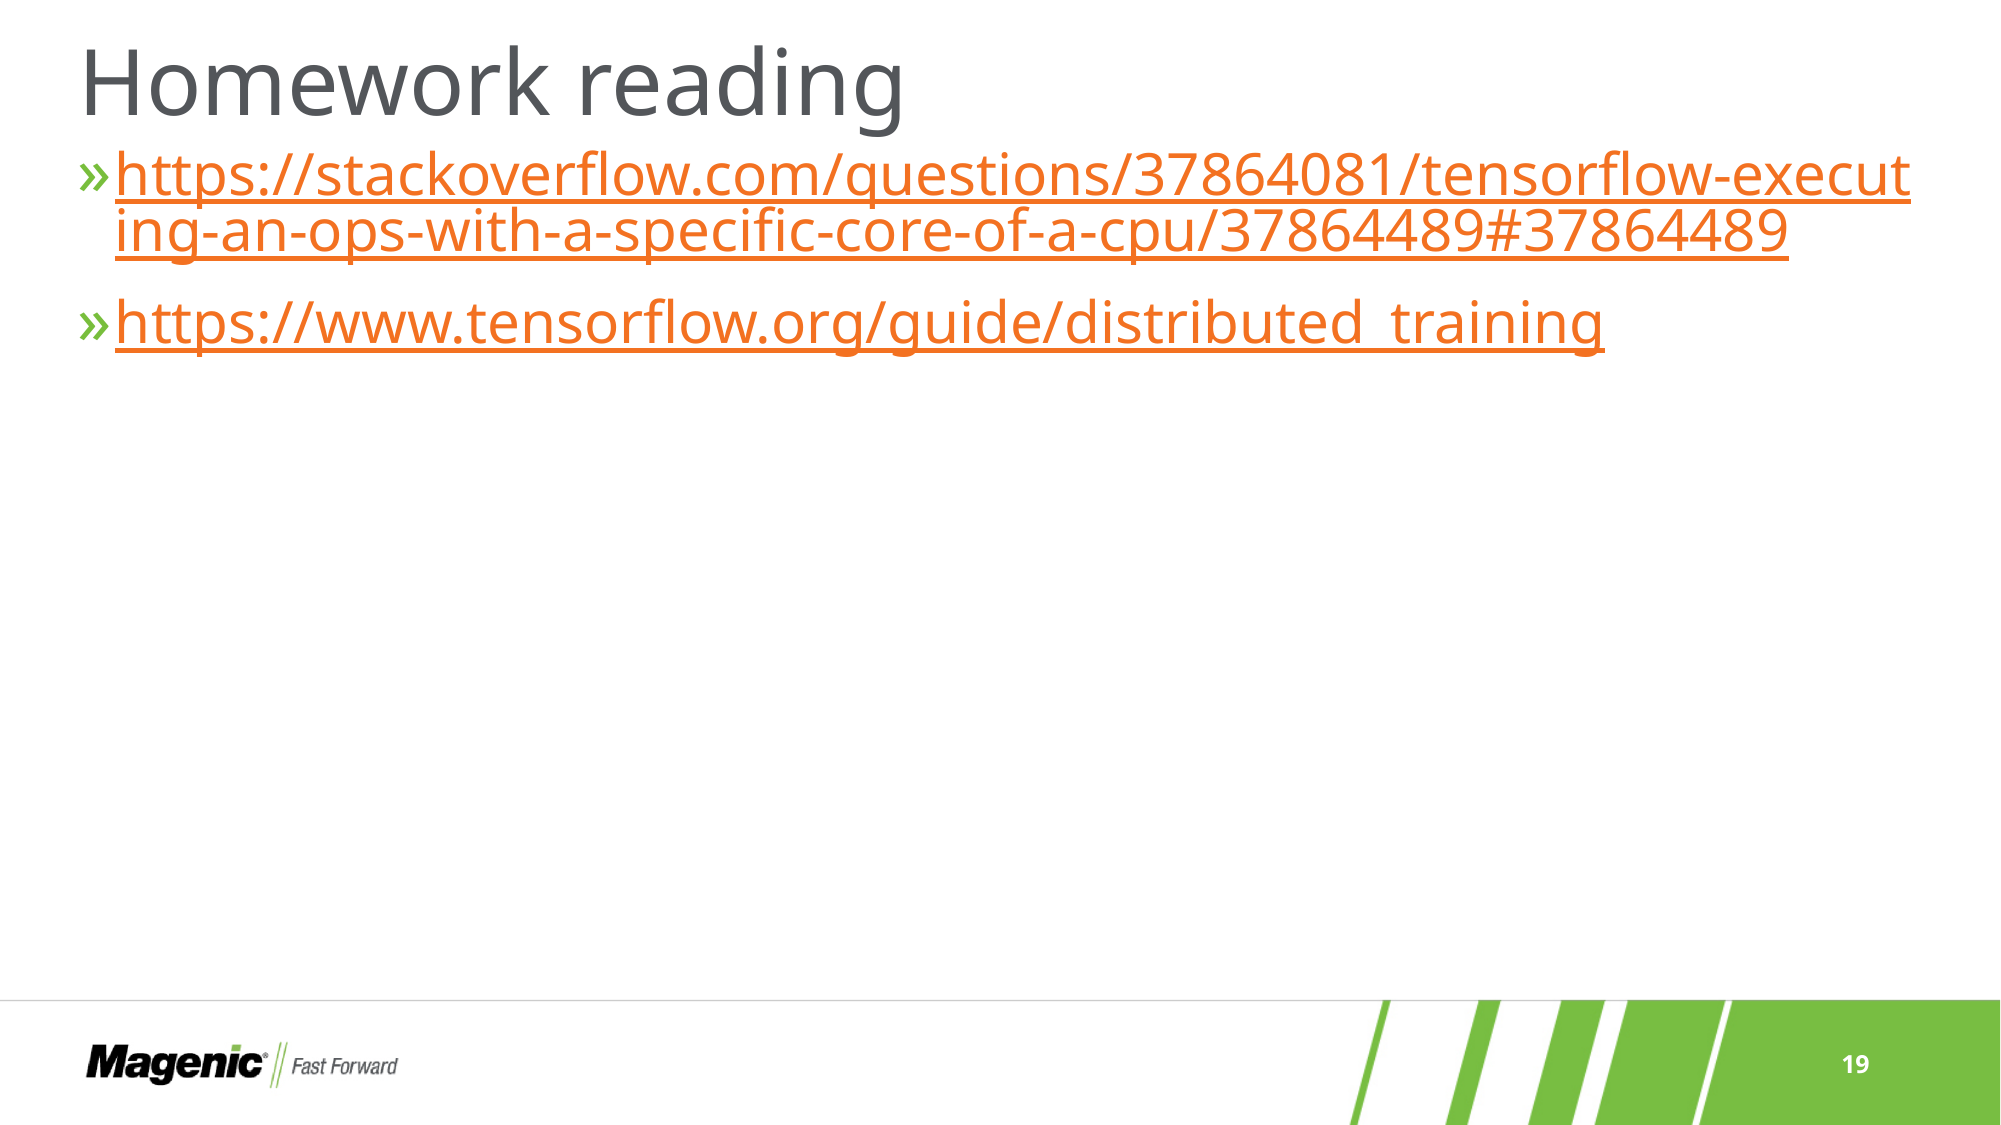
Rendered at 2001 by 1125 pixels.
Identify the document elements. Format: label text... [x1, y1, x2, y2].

list https://stackoverflow.com/questions/37864081/tensorflow-executing-an-ops-with-a-specific-core-of-a-cpu/37864489#37864489 https://www.tensorflow.org/guide/distributed_training [62, 130, 1938, 920]
title Homework reading [63, 41, 1938, 131]
picture [0, 0, 2001, 1125]
